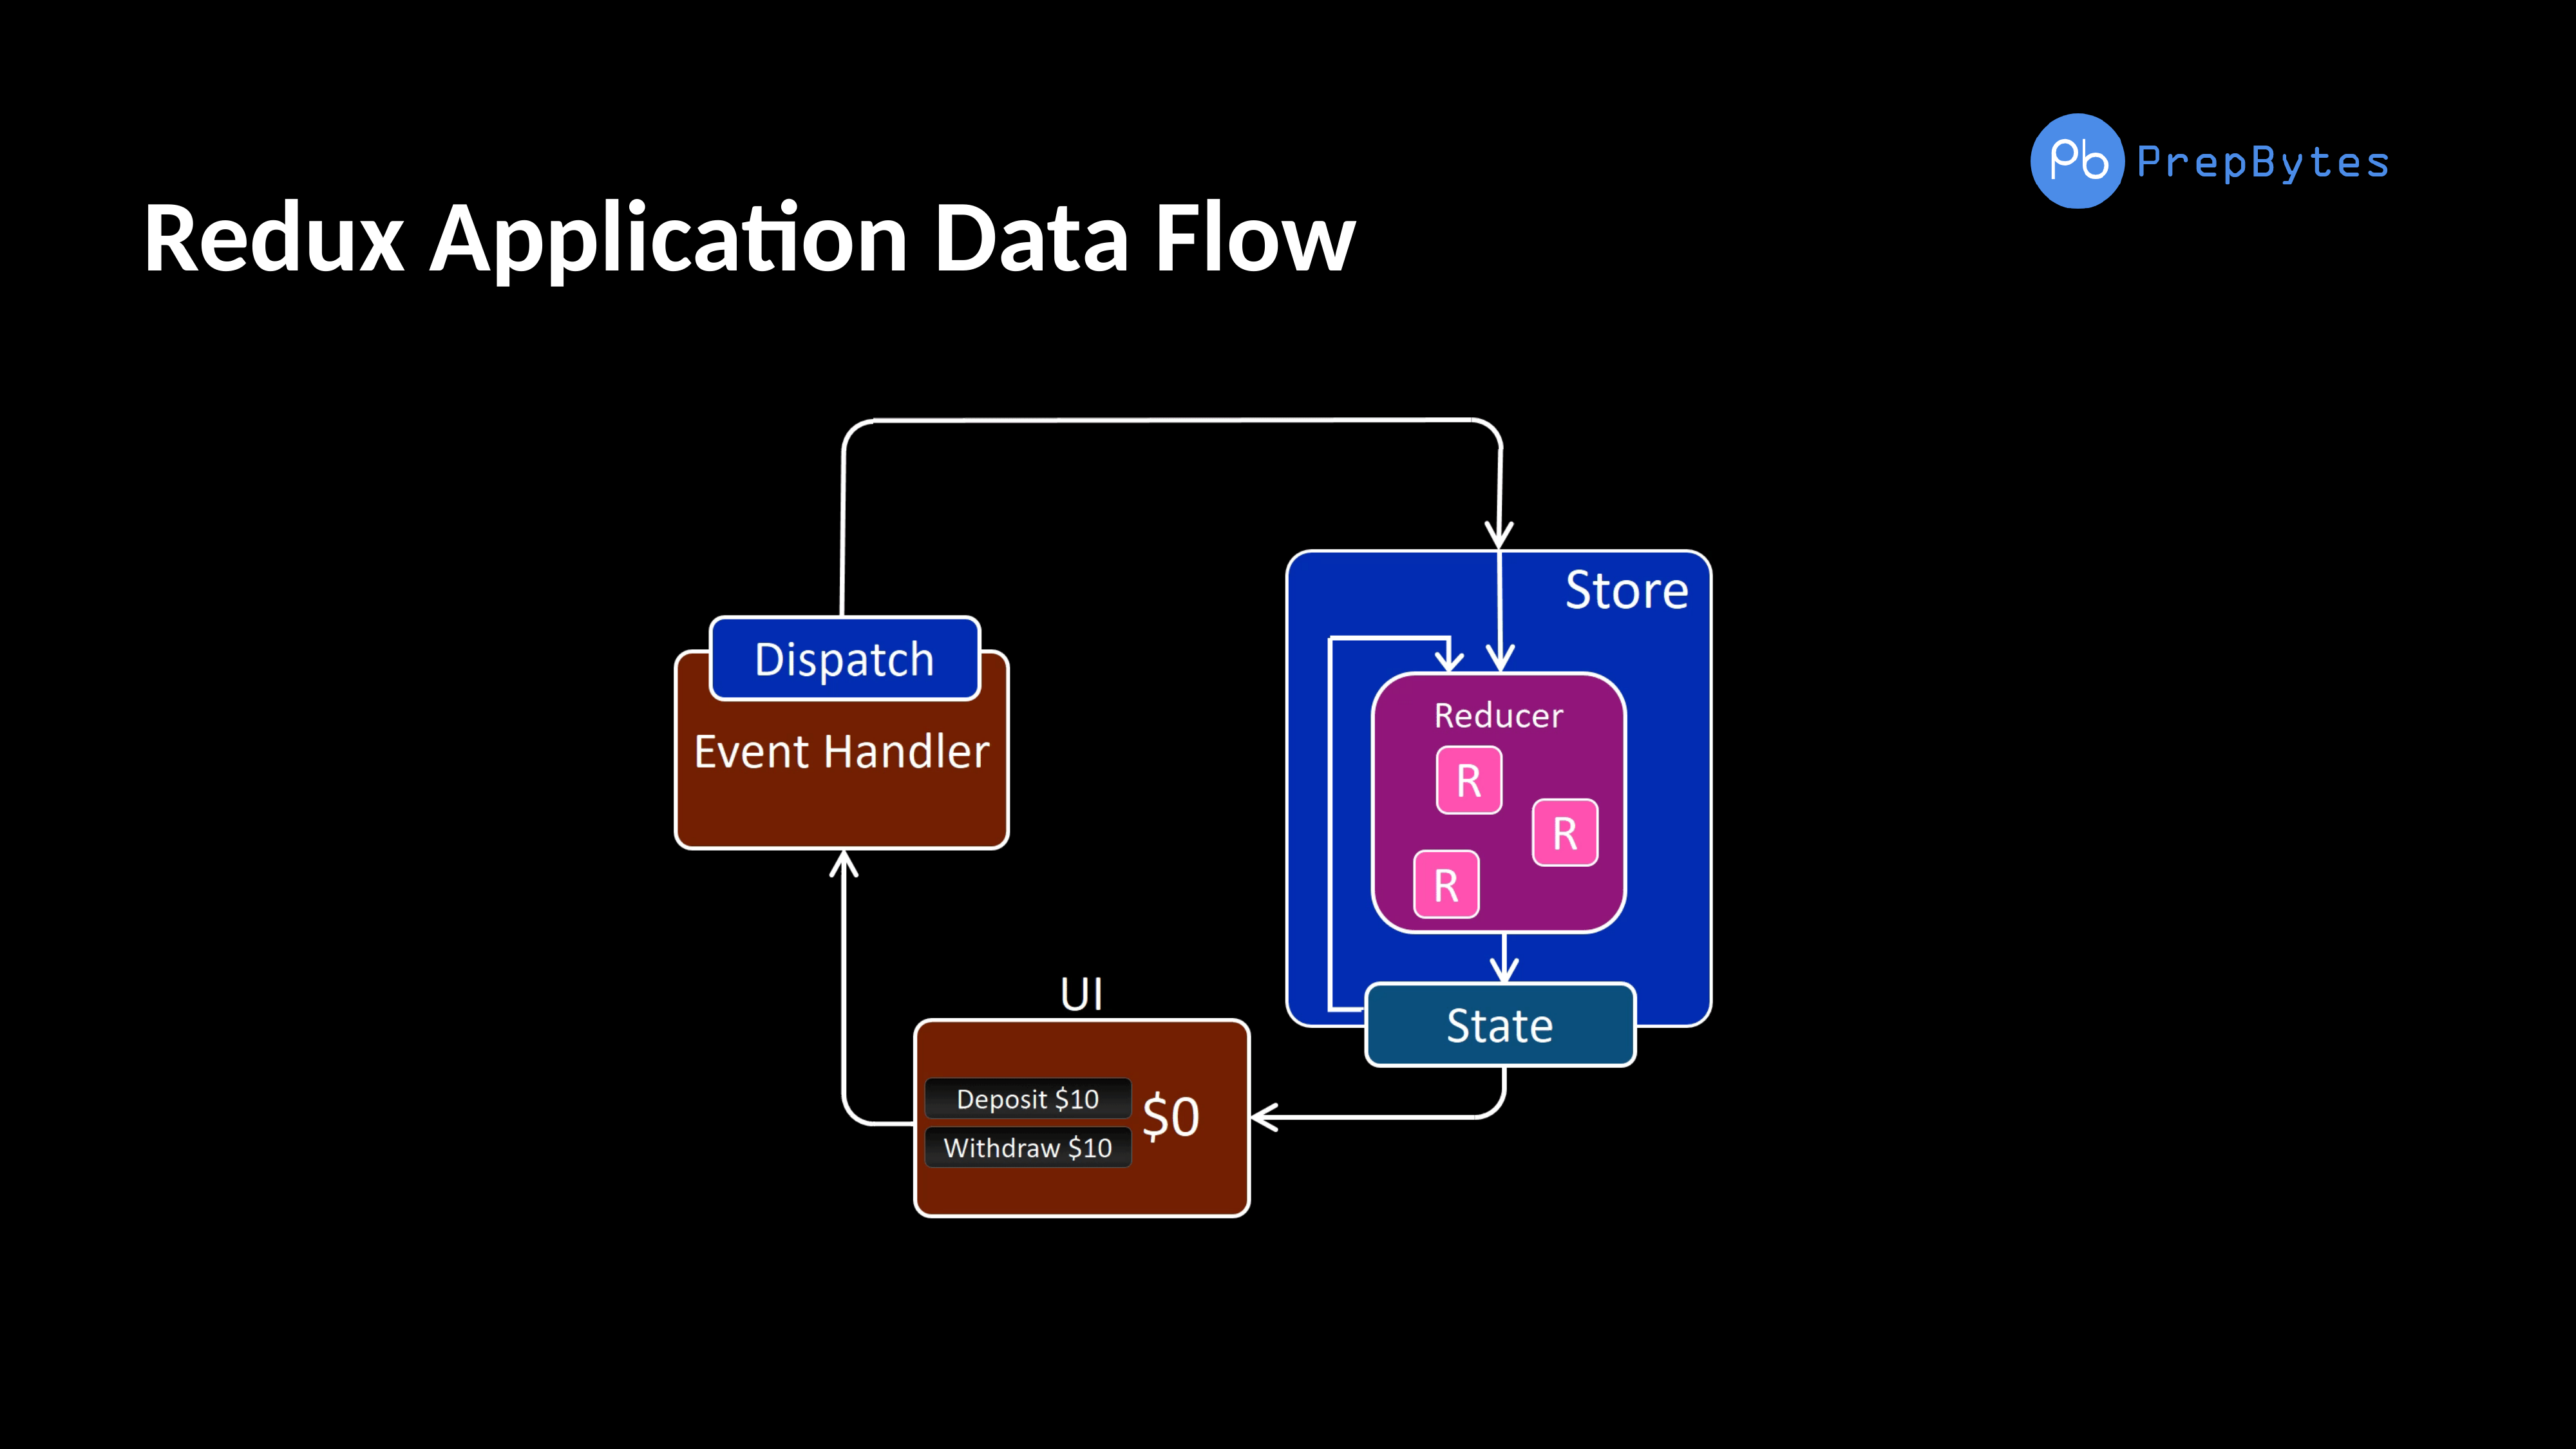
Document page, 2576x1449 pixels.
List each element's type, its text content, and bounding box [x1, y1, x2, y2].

title Redux Application Data Flow [135, 149, 1656, 311]
picture [618, 342, 1790, 1222]
picture [2031, 113, 2393, 209]
